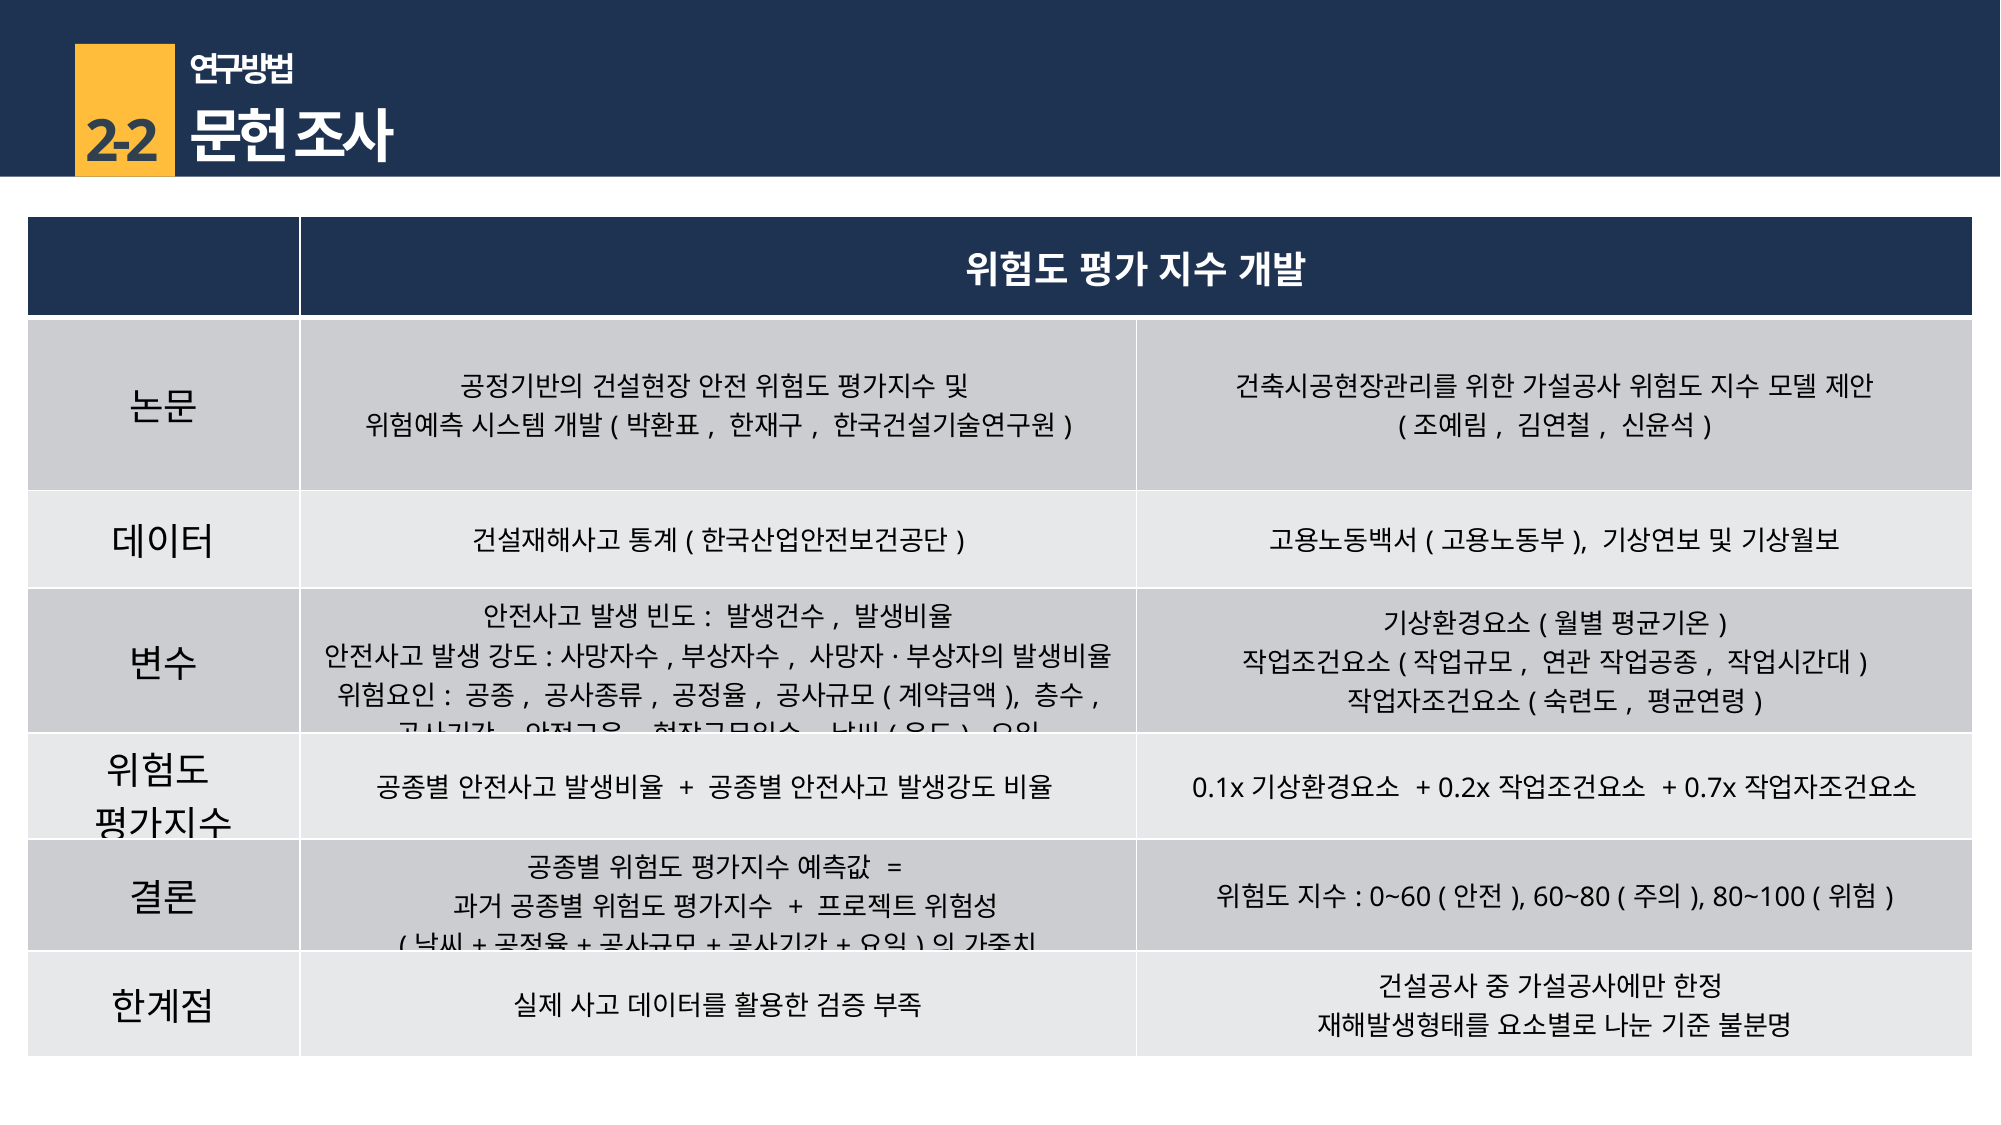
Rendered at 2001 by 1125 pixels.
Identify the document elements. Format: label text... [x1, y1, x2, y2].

table_cell 논문 [28, 320, 299, 490]
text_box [0, 0, 2000, 182]
table_cell 위험도 평가지수 [28, 734, 299, 838]
table_header 위험도 평가 지수 개발 [301, 217, 1972, 315]
table_cell 실제 사고 데이터를 활용한 검증 부족 [301, 952, 1136, 1056]
table_cell 건축시공현장관리를 위한 가설공사 위험도 지수 모델 제안 (조예림, 김연철, 신윤석) [1137, 320, 1972, 490]
table_cell 위험도 지수: 0~60 (안전), 60~80 (주의), 80~100 (위험) [1137, 840, 1972, 950]
table_cell 안전사고 발생 빈도: 발생건수, 발생비율 안전사고 발생 강도:사망자수,부상자수, 사망자·부상자의 발생비율 위험요인: 공종, 공사종류, 공정율, 공사규모(계약금액), 층수, 공사기간, 안전교육, 현장근무일수, 날씨(온도), 요일 [301, 589, 1136, 732]
table_cell 고용노동백서(고용노동부), 기상연보 및 기상월보 [1137, 491, 1972, 587]
table_cell 변수 [28, 589, 299, 732]
table_cell 결론 [28, 840, 299, 950]
table_cell 건설공사 중 가설공사에만 한정 재해발생형태를 요소별로 나눈 기준 불분명 [1137, 952, 1972, 1056]
table_cell 공종별 안전사고 발생비율 + 공종별 안전사고 발생강도 비율 [301, 734, 1136, 838]
table_cell 0.1x기상환경요소 + 0.2x작업조건요소 + 0.7x작업자조건요소 [1137, 734, 1972, 838]
table_cell 공정기반의 건설현장 안전 위험도 평가지수 및 위험예측 시스템 개발(박환표, 한재구, 한국건설기술연구원) [301, 320, 1136, 490]
table_cell 기상환경요소(월별 평균기온) 작업조건요소(작업규모, 연관 작업공종, 작업시간대) 작업자조건요소(숙련도, 평균연령) [1137, 589, 1972, 732]
table_cell 데이터 [28, 491, 299, 587]
table_cell 건설재해사고 통계(한국산업안전보건공단) [301, 491, 1136, 587]
table_cell 한계점 [28, 952, 299, 1056]
table_cell 공종별 위험도 평가지수 예측값 = 과거 공종별 위험도 평가지수 + 프로젝트 위험성 (날씨+공정율+공사규모+공사기간+요일)의 가중치 [301, 840, 1136, 950]
table_header [28, 217, 299, 315]
